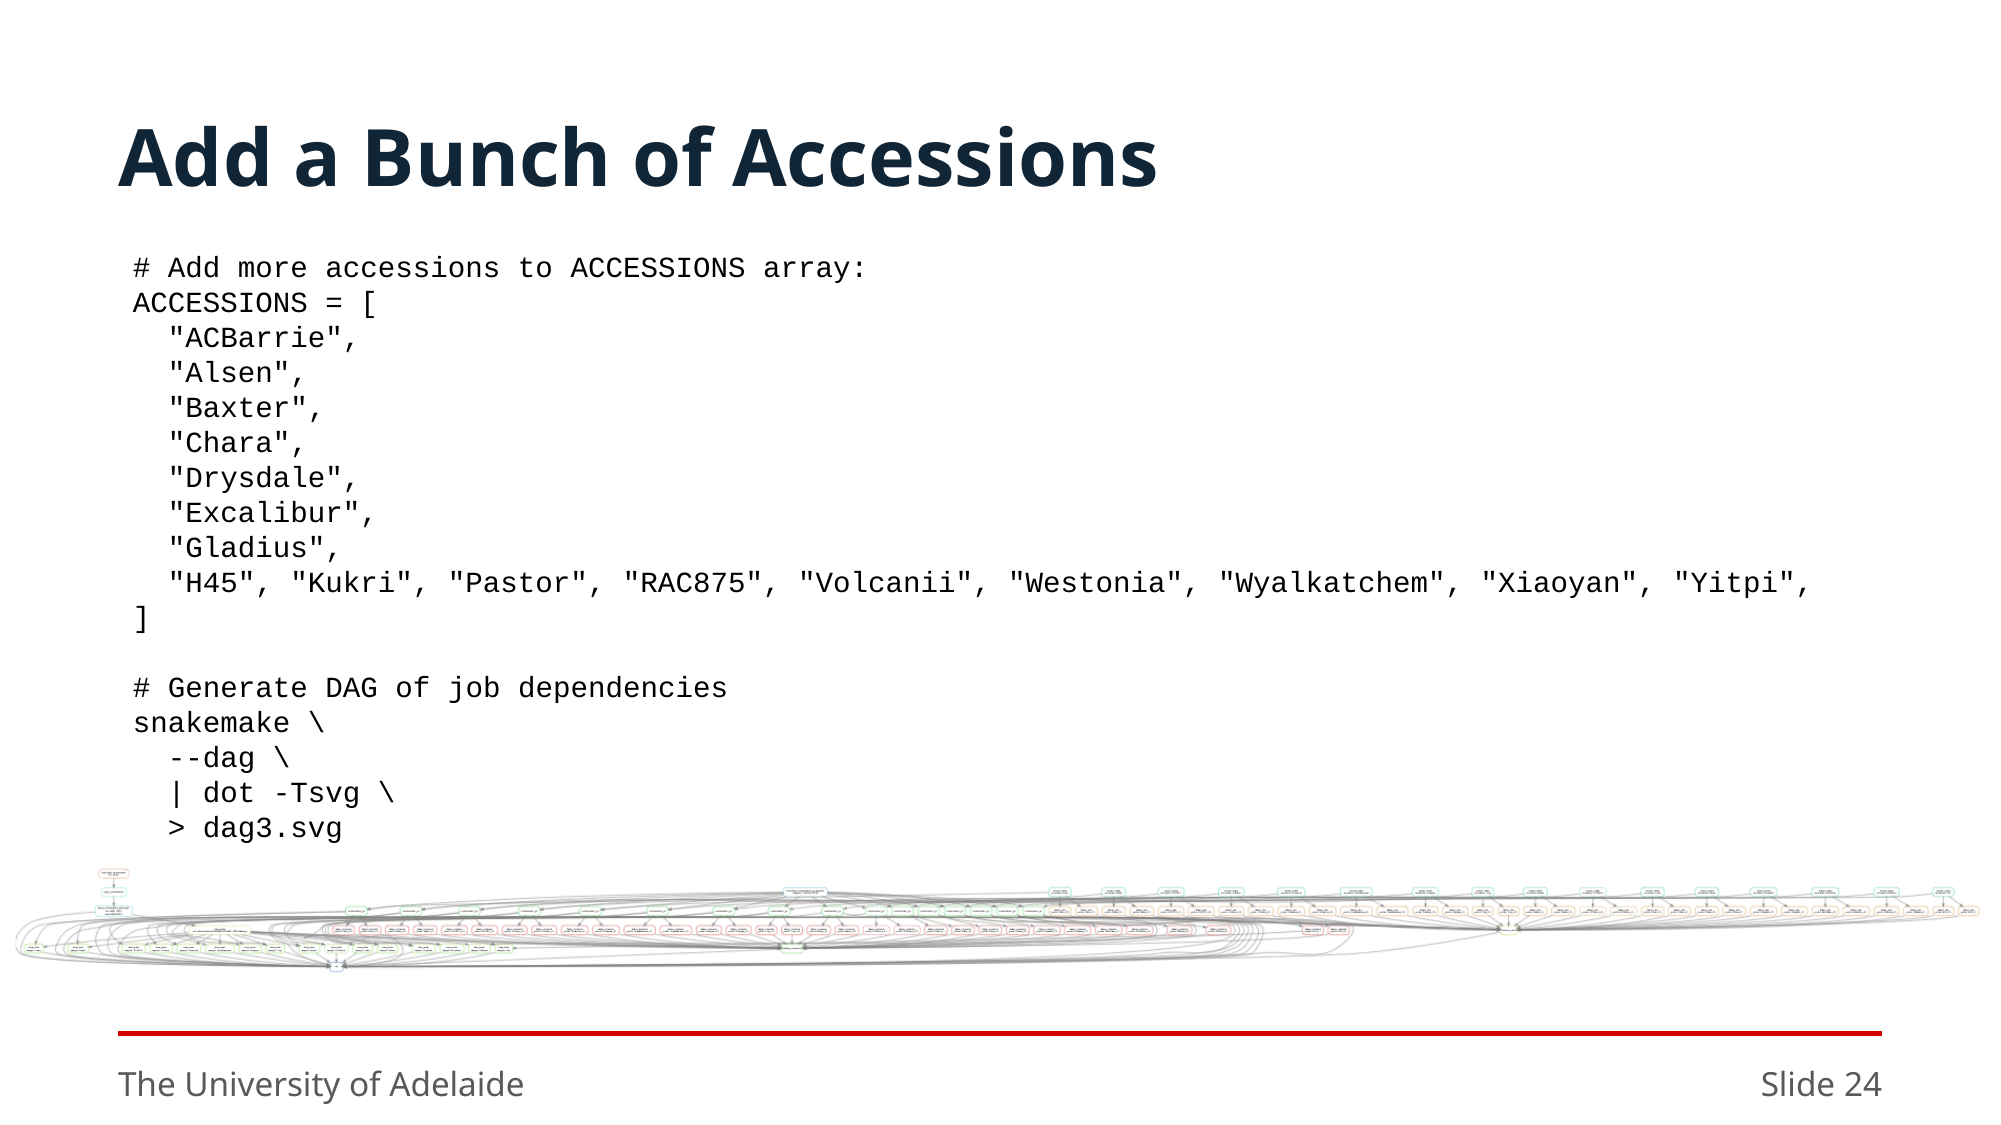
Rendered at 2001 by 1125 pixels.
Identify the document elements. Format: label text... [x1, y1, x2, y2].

footer The University of Adelaide [118, 1062, 906, 1093]
slide_number Slide 24 [1488, 1062, 1883, 1093]
text_box # Add more accessions to ACCESSIONS array: ACCESSIONS = [ "ACBarrie", "Alsen", "Baxter", "Chara", "Drysdale", "Excalibur", "Gladius", "H45", "Kukri", "Pastor", "RAC875", "Volcanii", "Westonia", "Wyalkatchem", "Xiaoyan", "Yitpi", ] # Generate DAG of job dependencies snakemake \ --dag \ | dot -Tsvg \ > dag3.svg [118, 241, 1882, 851]
title Add a Bunch of Accessions [118, 118, 1883, 296]
picture [15, 867, 1985, 981]
